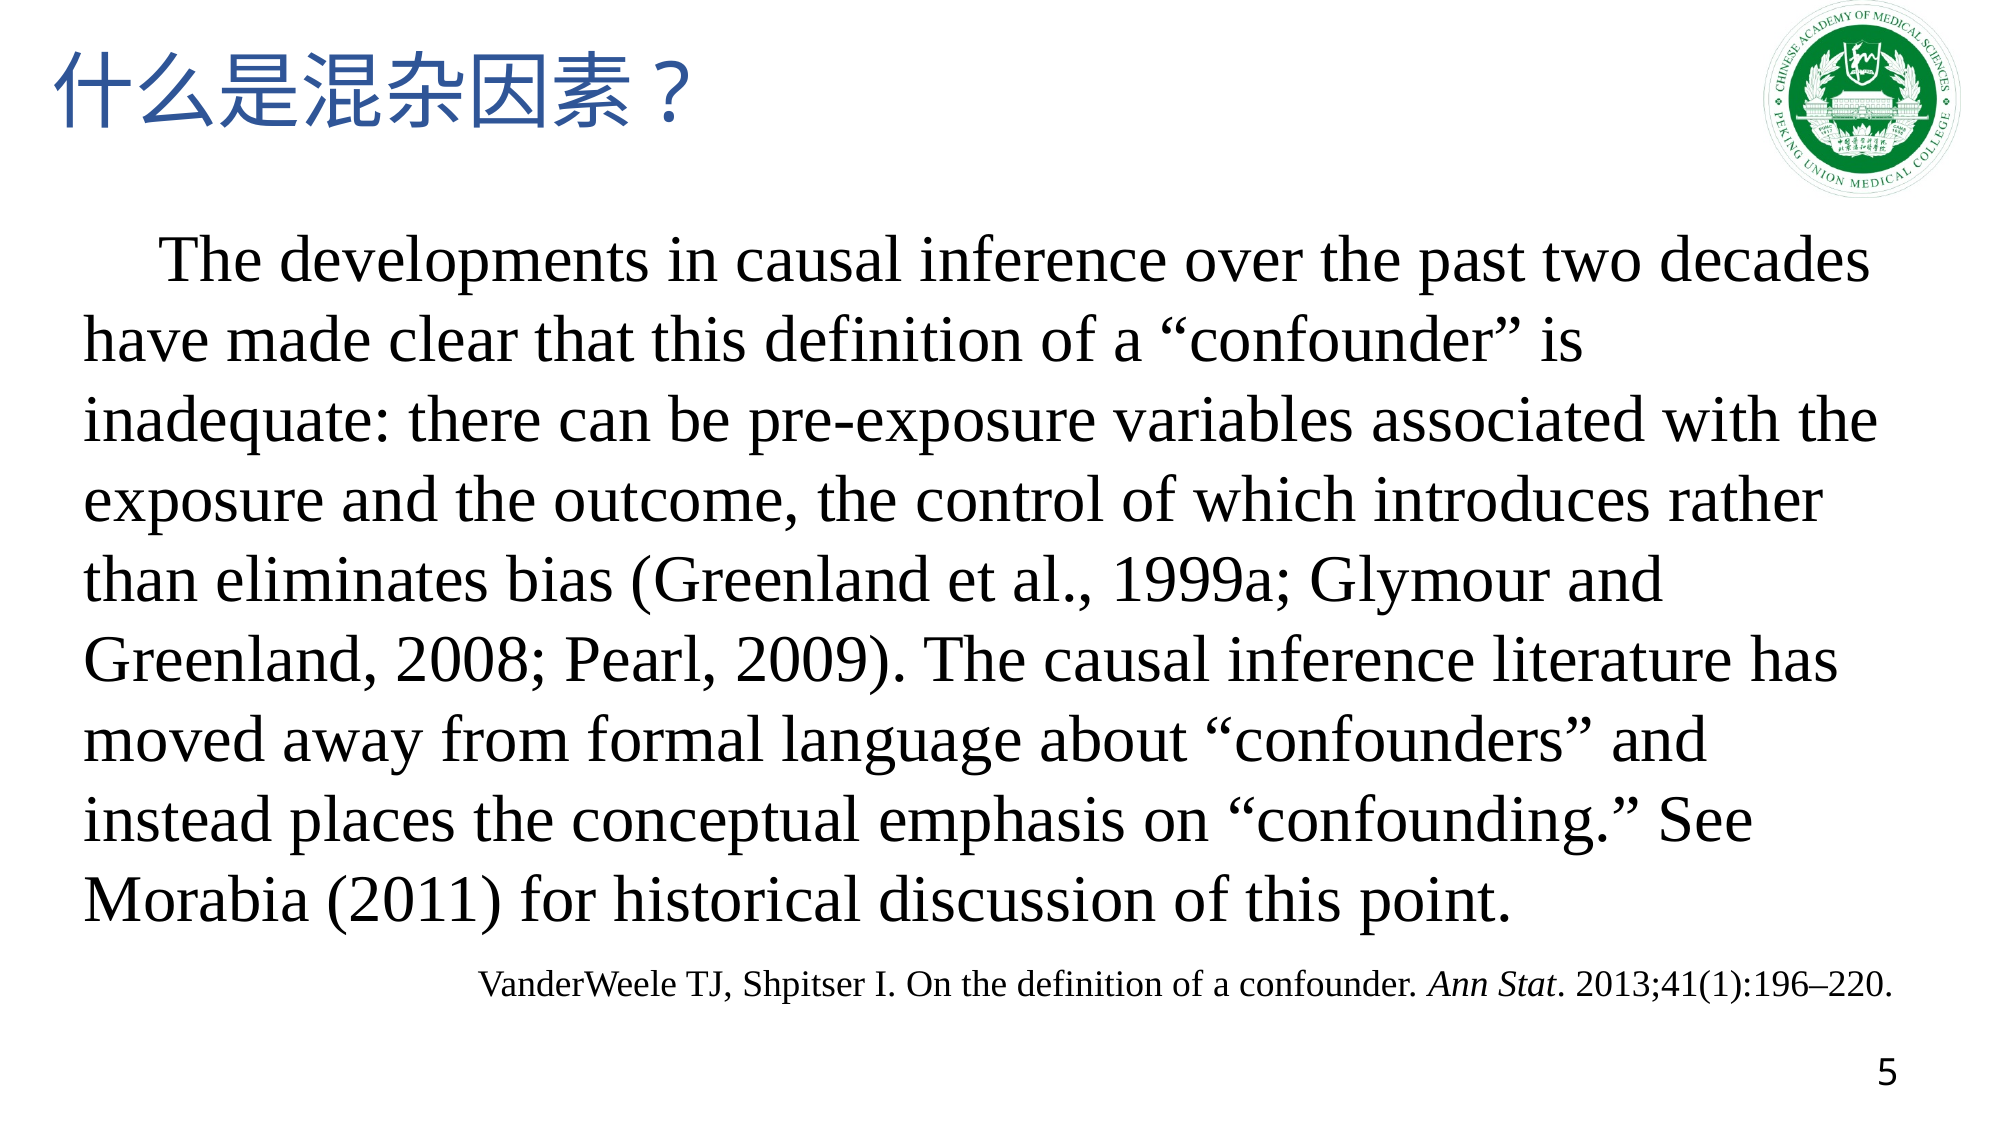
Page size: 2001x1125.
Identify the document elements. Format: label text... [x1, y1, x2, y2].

text_box The developments in causal inference over the past two decades have made clear that this definition of a “confounder” is inadequate: there can be pre-exposure variables associated with the exposure and the outcome, the control of which introduces rather than eliminates bias (Greenland et al., 1999a; Glymour and Greenland, 2008; Pearl, 2009). The causal inference literature has moved away from formal language about “confounders” and instead places the conceptual emphasis on “confounding.” See Morabia (2011) for historical discussion of this point. VanderWeele TJ, Shpitser I. On the definition of a confounder. Ann Stat. 2013;41(1):196–220. [69, 207, 1909, 1012]
title 什么是混杂因素? [36, 41, 1091, 152]
slide_number 5 [1862, 1040, 1955, 1101]
picture [1763, 0, 1961, 198]
